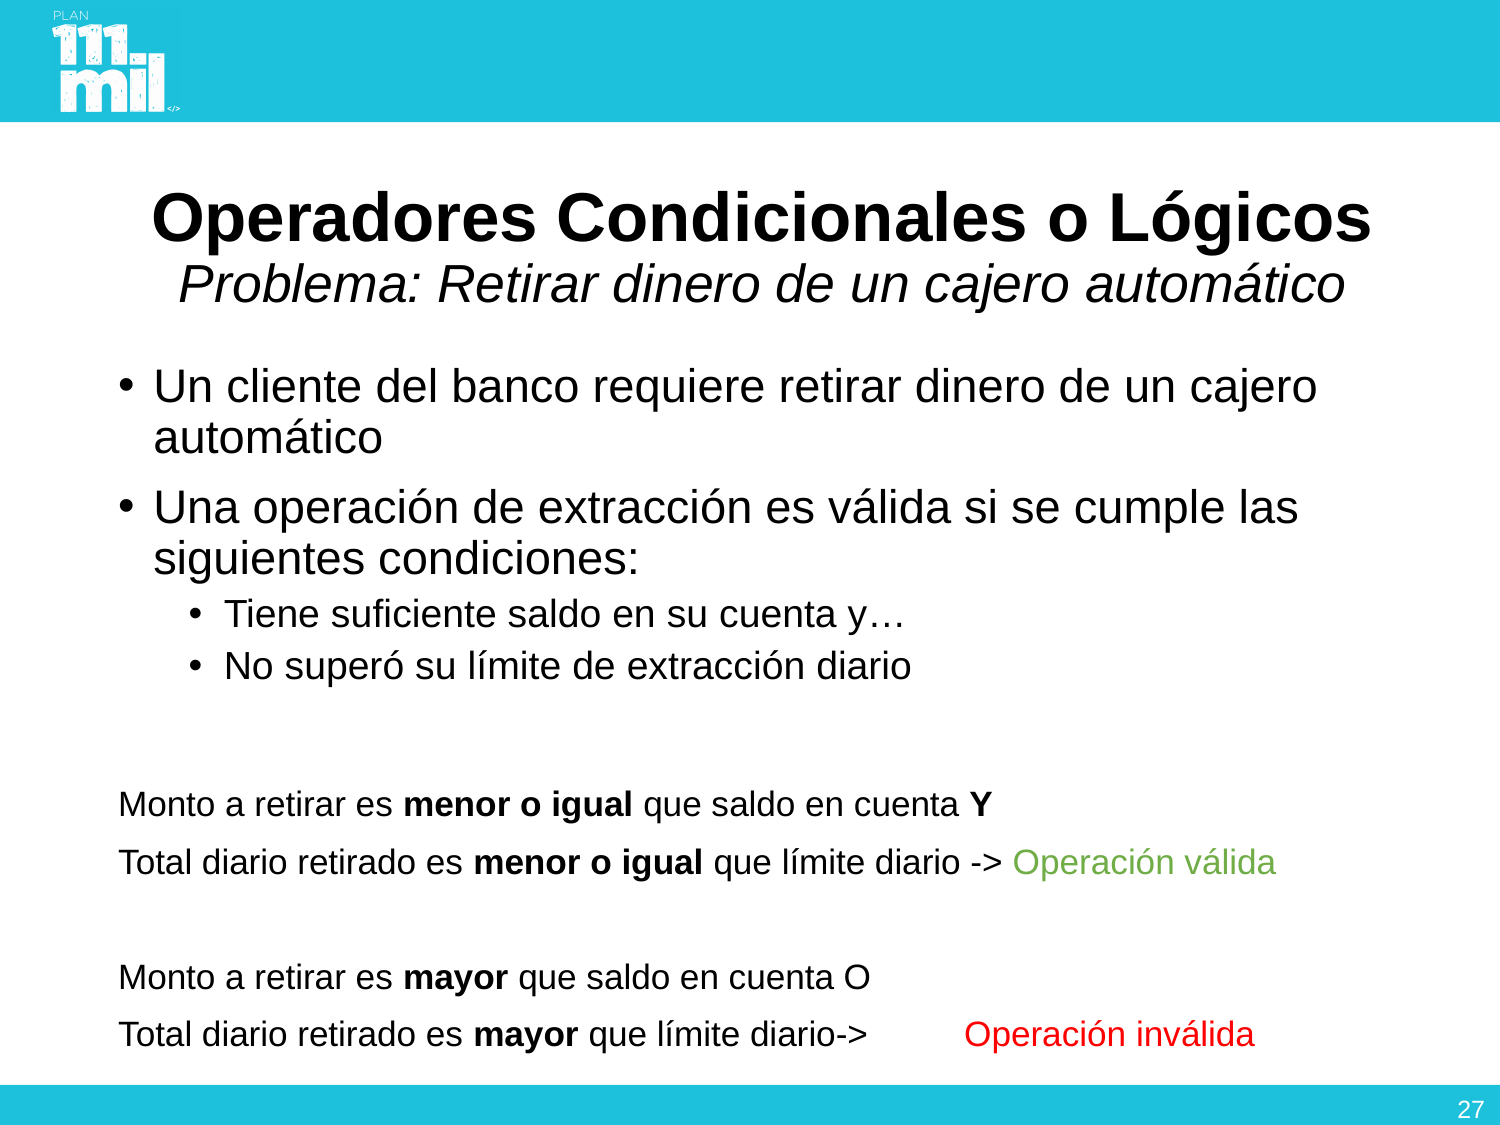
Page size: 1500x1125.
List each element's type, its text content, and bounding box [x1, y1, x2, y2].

title Operadores Condicionales o Lógicos Problema: Retirar dinero de un cajero automático [83, 147, 1443, 348]
list Un cliente del banco requiere retirar dinero de un cajero automático Una operación de extracción es válida si se cumple las siguientes condiciones: Tiene suficiente saldo en su cuenta y… No superó su límite de extracción diario Monto a retirar es menor o igual que saldo en cuenta Y Total diario retirado es menor o igual que límite diario -> Operación válida Monto a retirar es mayor que saldo en cuenta O Total diario retirado es mayor que límite diario-> Operación inválida [103, 354, 1397, 1069]
slide_number 26 [1162, 1078, 1500, 1125]
